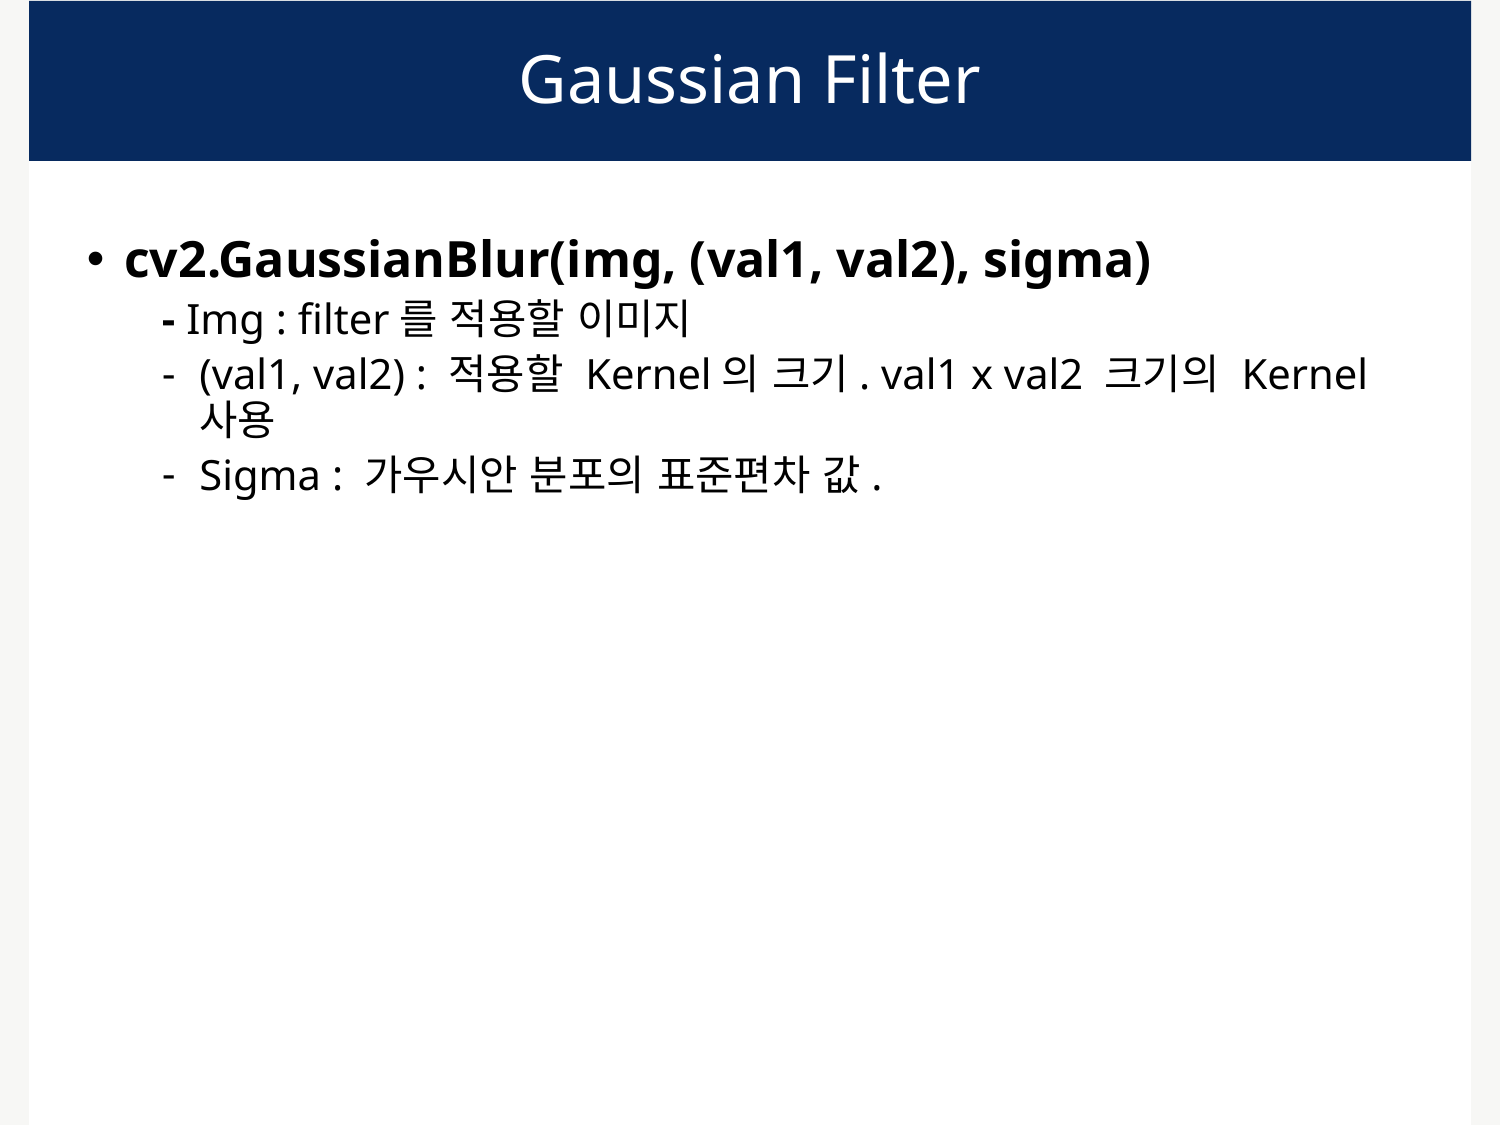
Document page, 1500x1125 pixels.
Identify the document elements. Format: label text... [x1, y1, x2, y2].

list cv2.GaussianBlur(img, (val1, val2), sigma) - Img : filter를 적용할 이미지 (val1, val2) : 적용할 Kernel의 크기. val1 x val2 크기의 Kernel 사용 Sigma : 가우시안 분포의 표준편차 값. [71, 226, 1430, 1016]
title Gaussian Filter [70, 31, 1430, 132]
